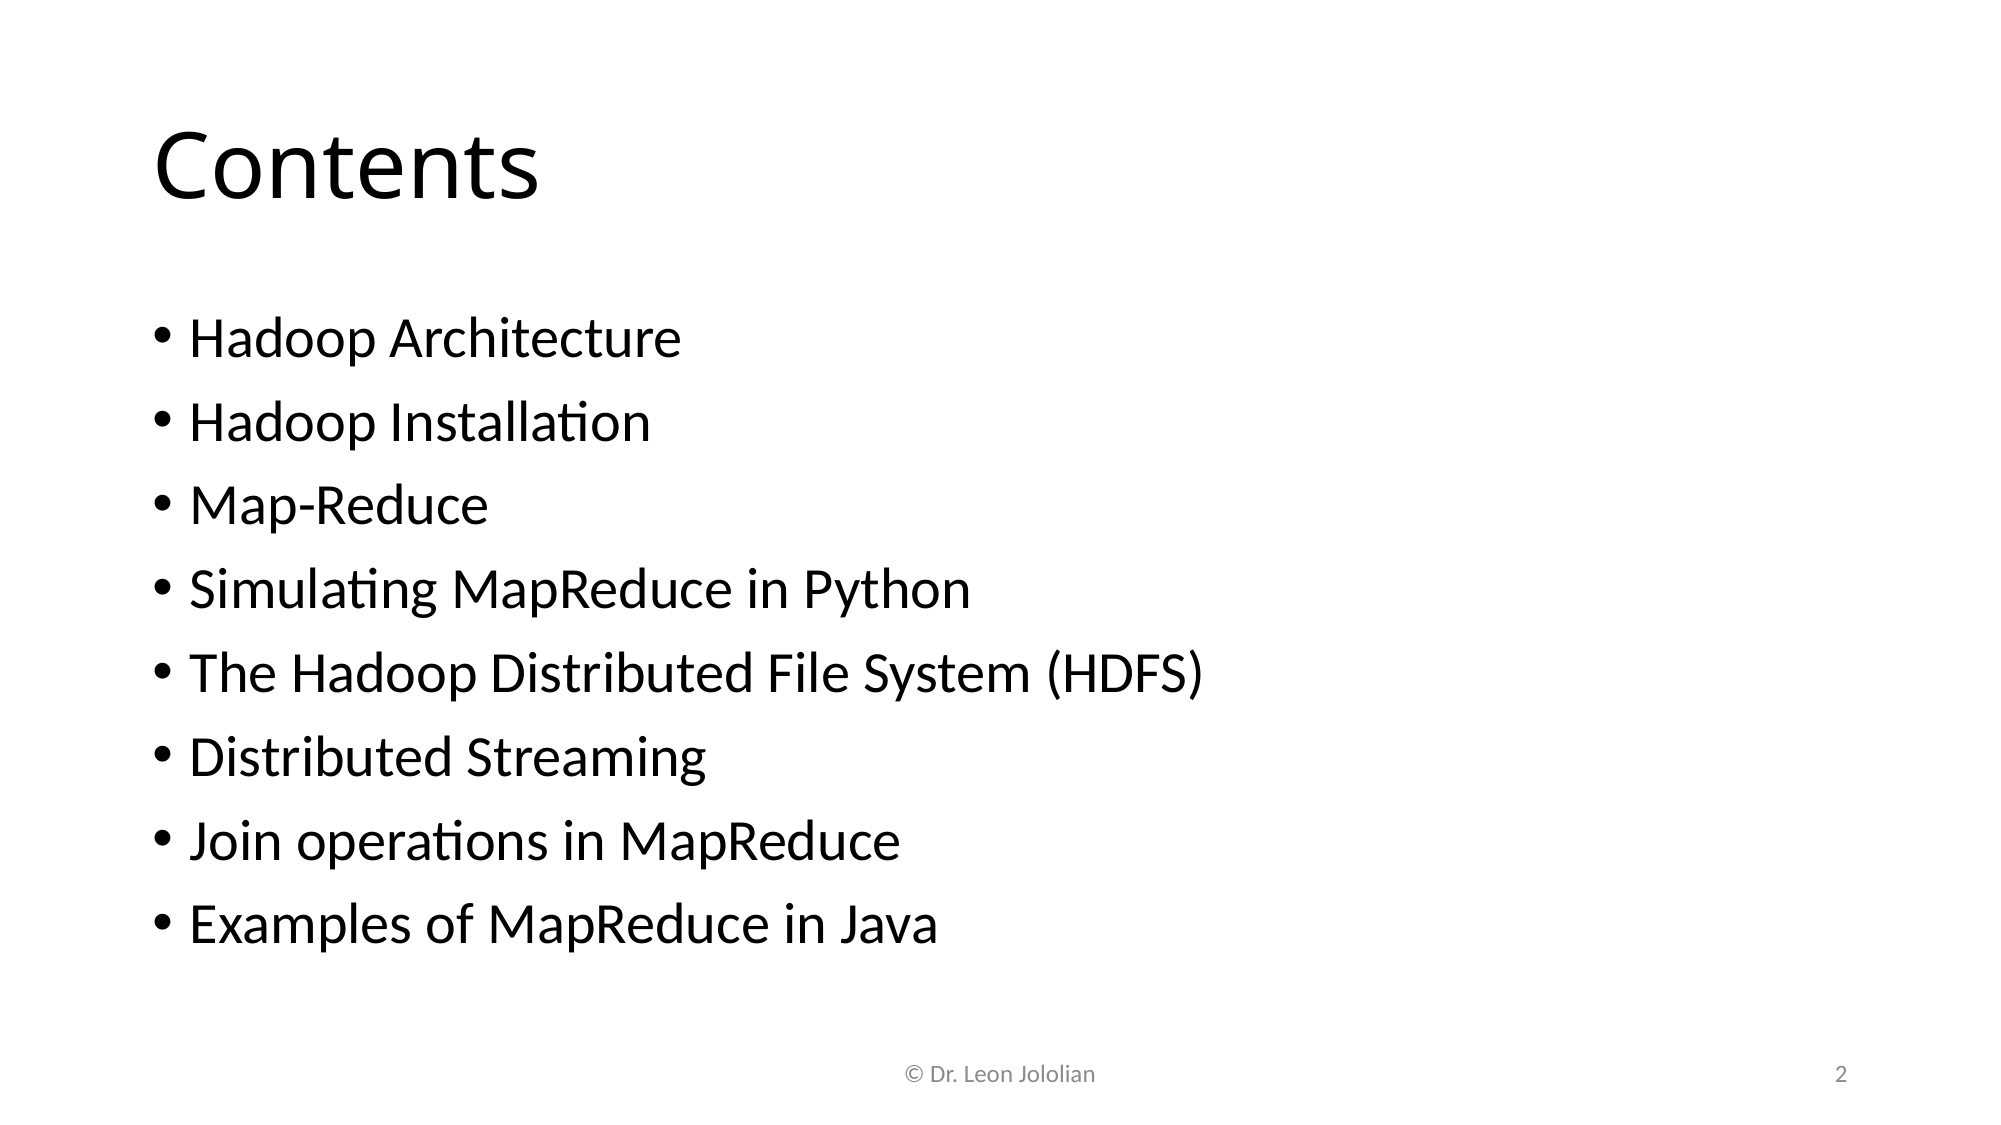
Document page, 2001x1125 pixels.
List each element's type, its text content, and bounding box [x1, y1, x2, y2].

list Hadoop Architecture Hadoop Installation Map-Reduce Simulating MapReduce in Python The Hadoop Distributed File System (HDFS) Distributed Streaming Join operations in MapReduce Examples of MapReduce in Java [137, 299, 1863, 1014]
slide_number 2 [1412, 1042, 1863, 1103]
footer © Dr. Leon Jololian [662, 1042, 1338, 1103]
title Contents [137, 59, 1863, 278]
